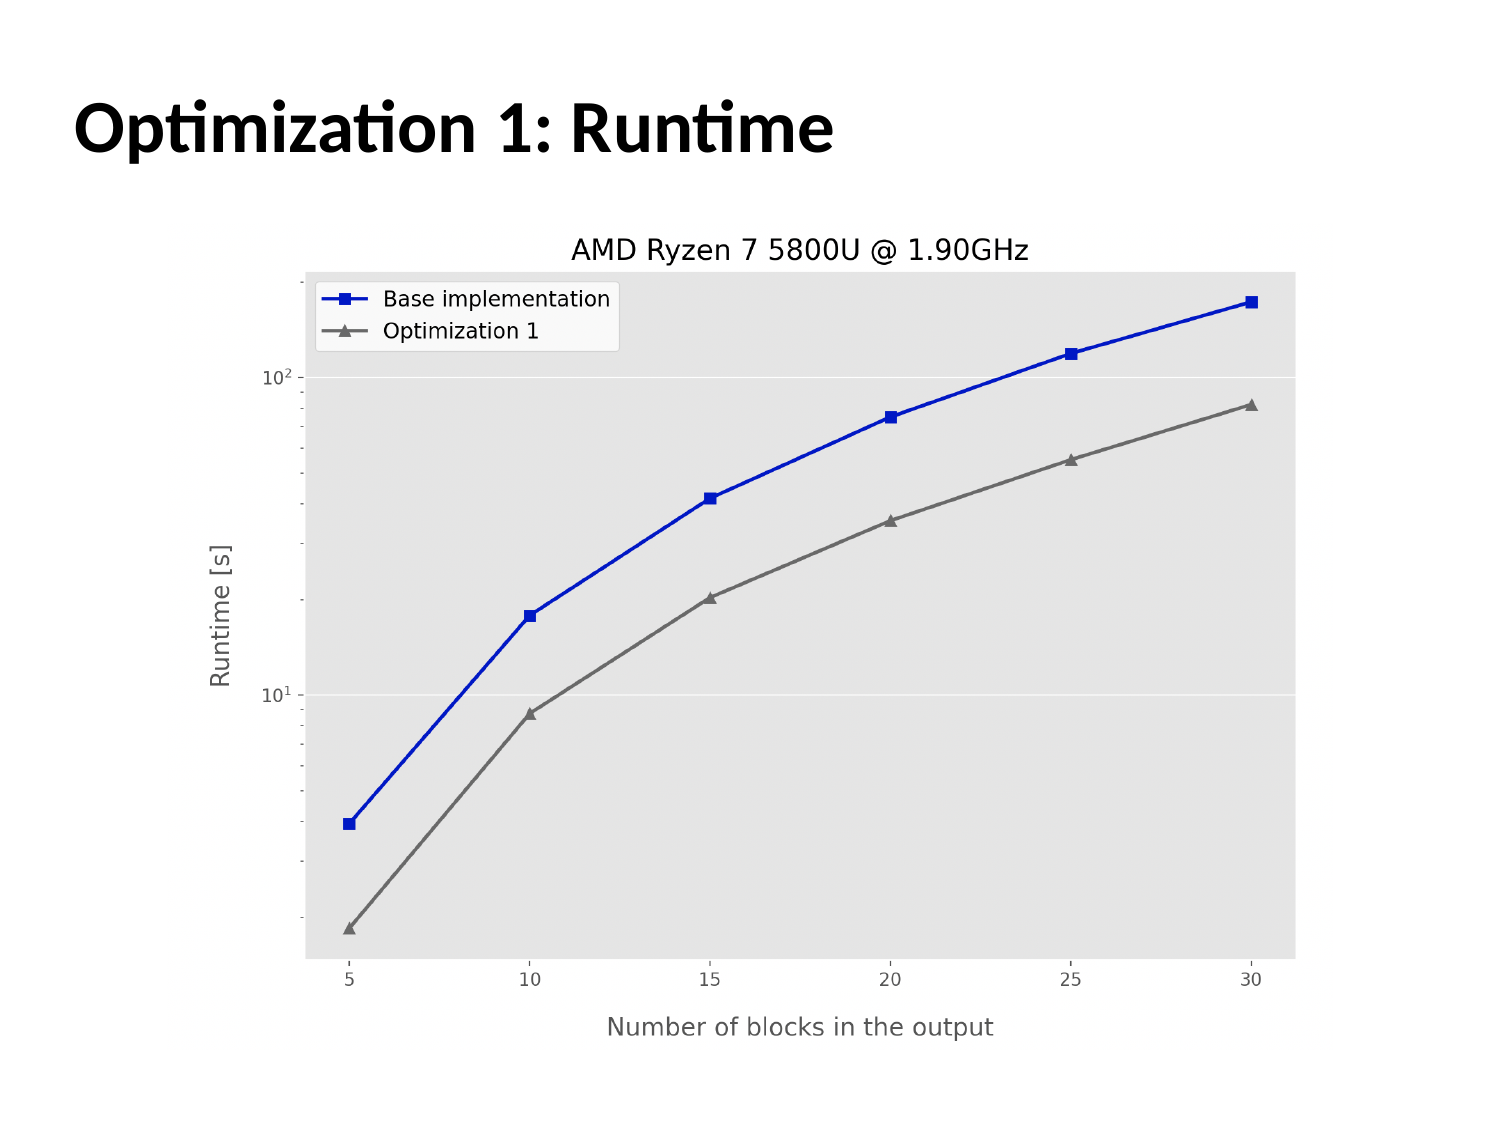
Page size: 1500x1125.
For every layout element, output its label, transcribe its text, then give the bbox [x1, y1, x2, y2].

picture [167, 222, 1333, 1051]
title Optimization 1: Runtime [59, 62, 1439, 188]
